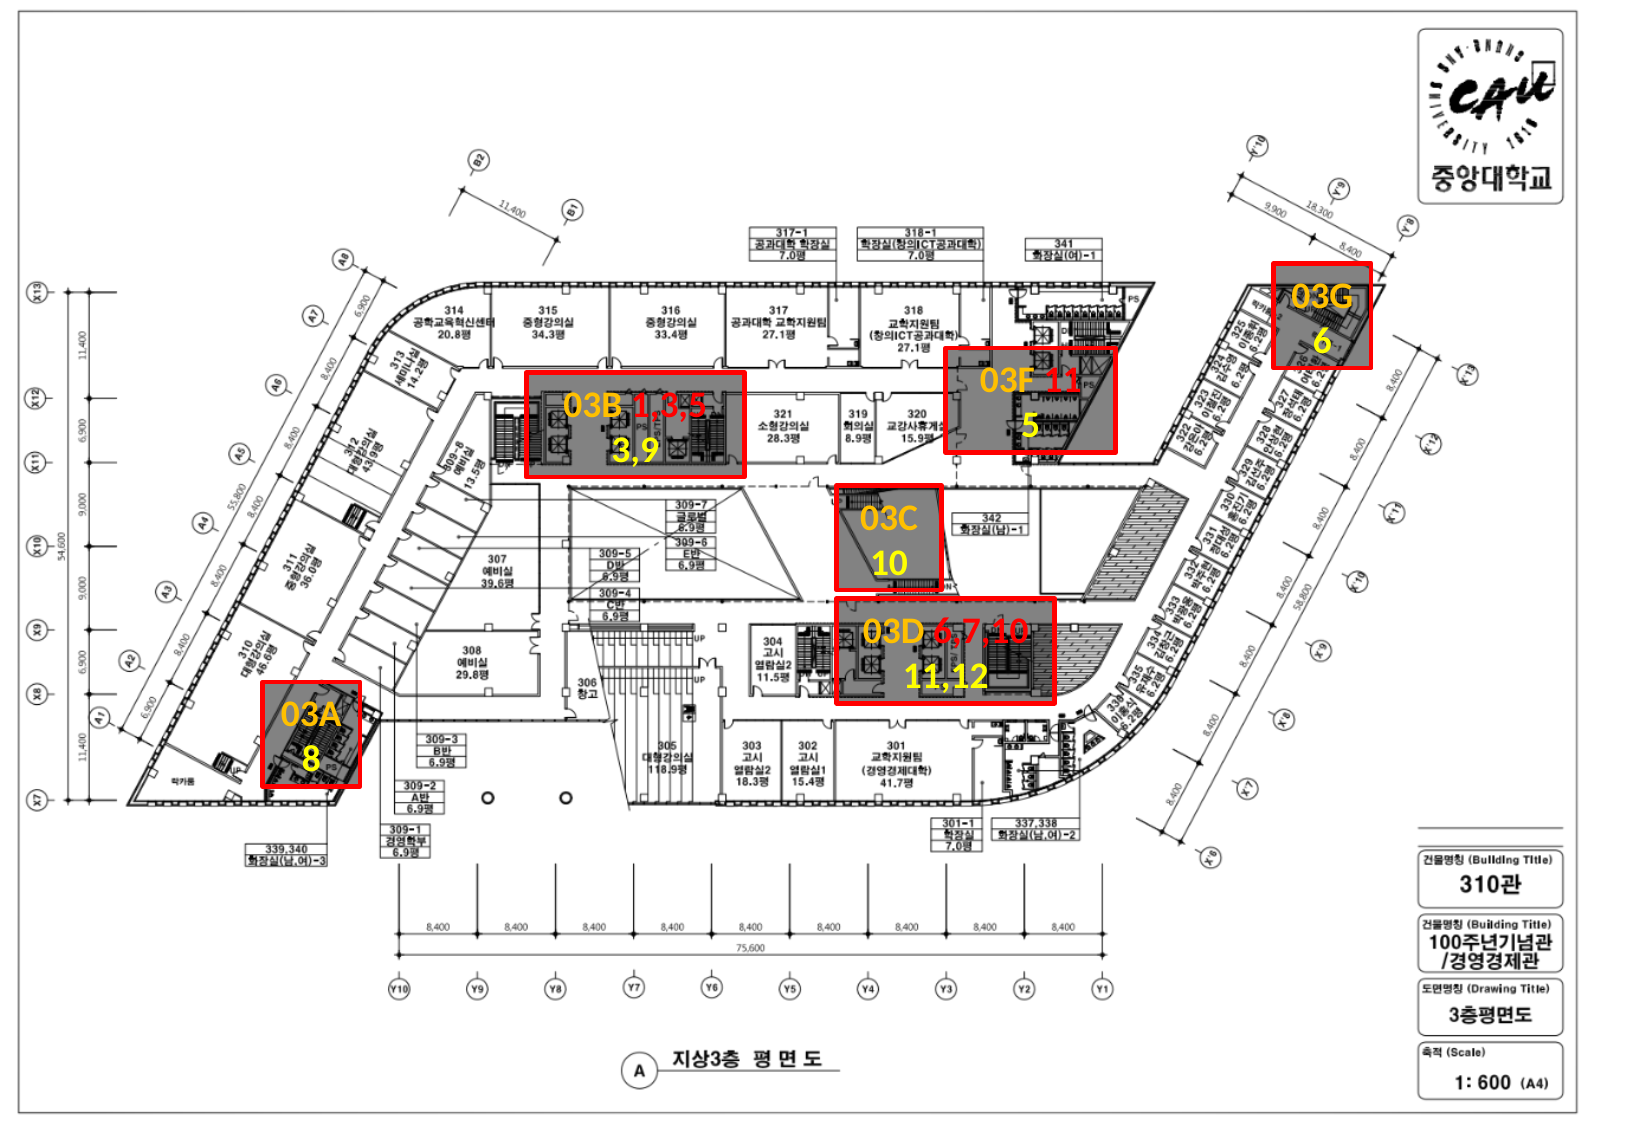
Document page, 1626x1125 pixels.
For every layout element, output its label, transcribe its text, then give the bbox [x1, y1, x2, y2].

picture [233, 0, 1359, 1125]
text_box 03G6 [1359, 263, 1372, 368]
